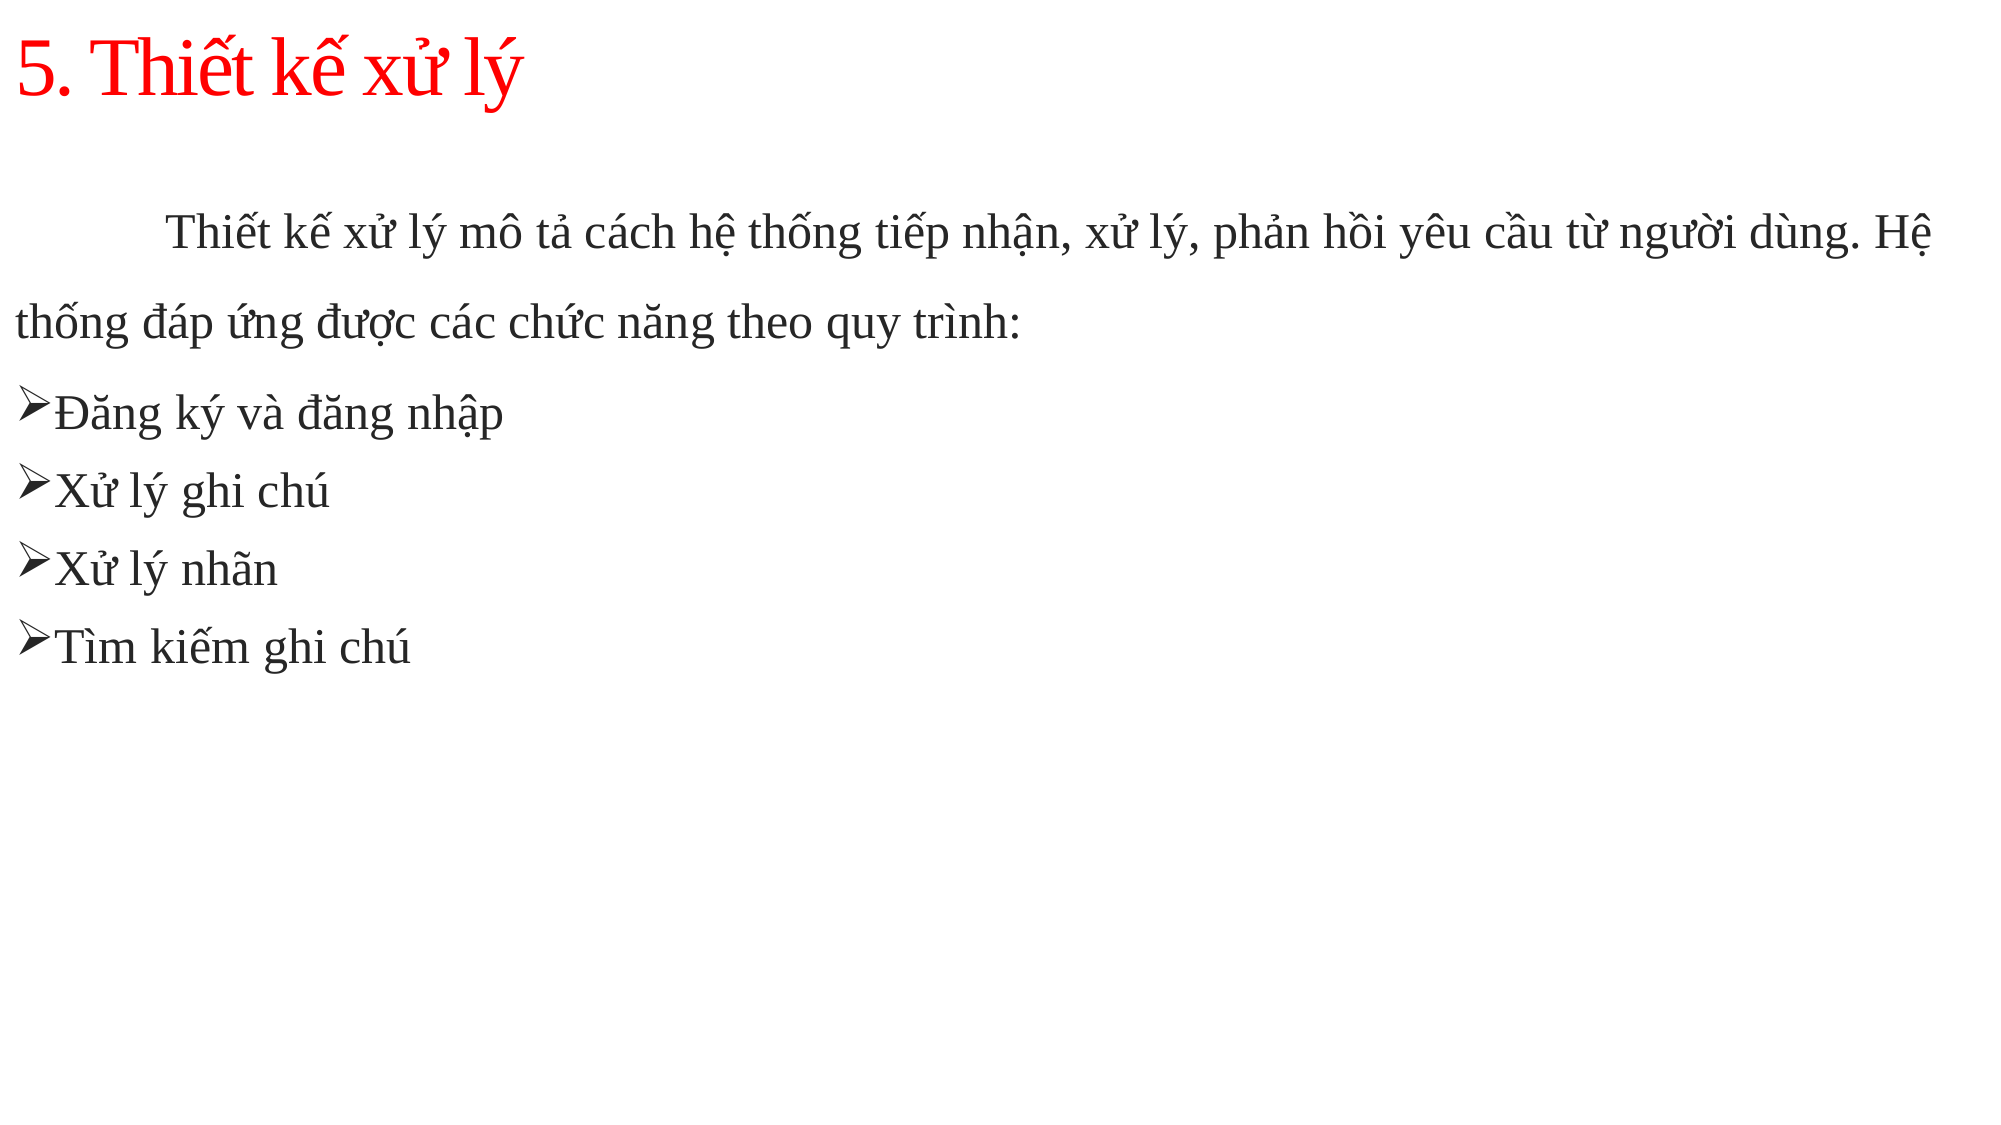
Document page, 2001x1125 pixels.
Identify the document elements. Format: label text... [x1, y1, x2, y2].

title 5. Thiết kế xử lý [0, 0, 2000, 141]
list Thiết kế xử lý mô tả cách hệ thống tiếp nhận, xử lý, phản hồi yêu cầu từ người dùng. Hệ thống đáp ứng được các chức năng theo quy trình: Đăng ký và đăng nhập Xử lý ghi chú Xử lý nhãn Tìm kiếm ghi chú [0, 161, 2000, 1125]
